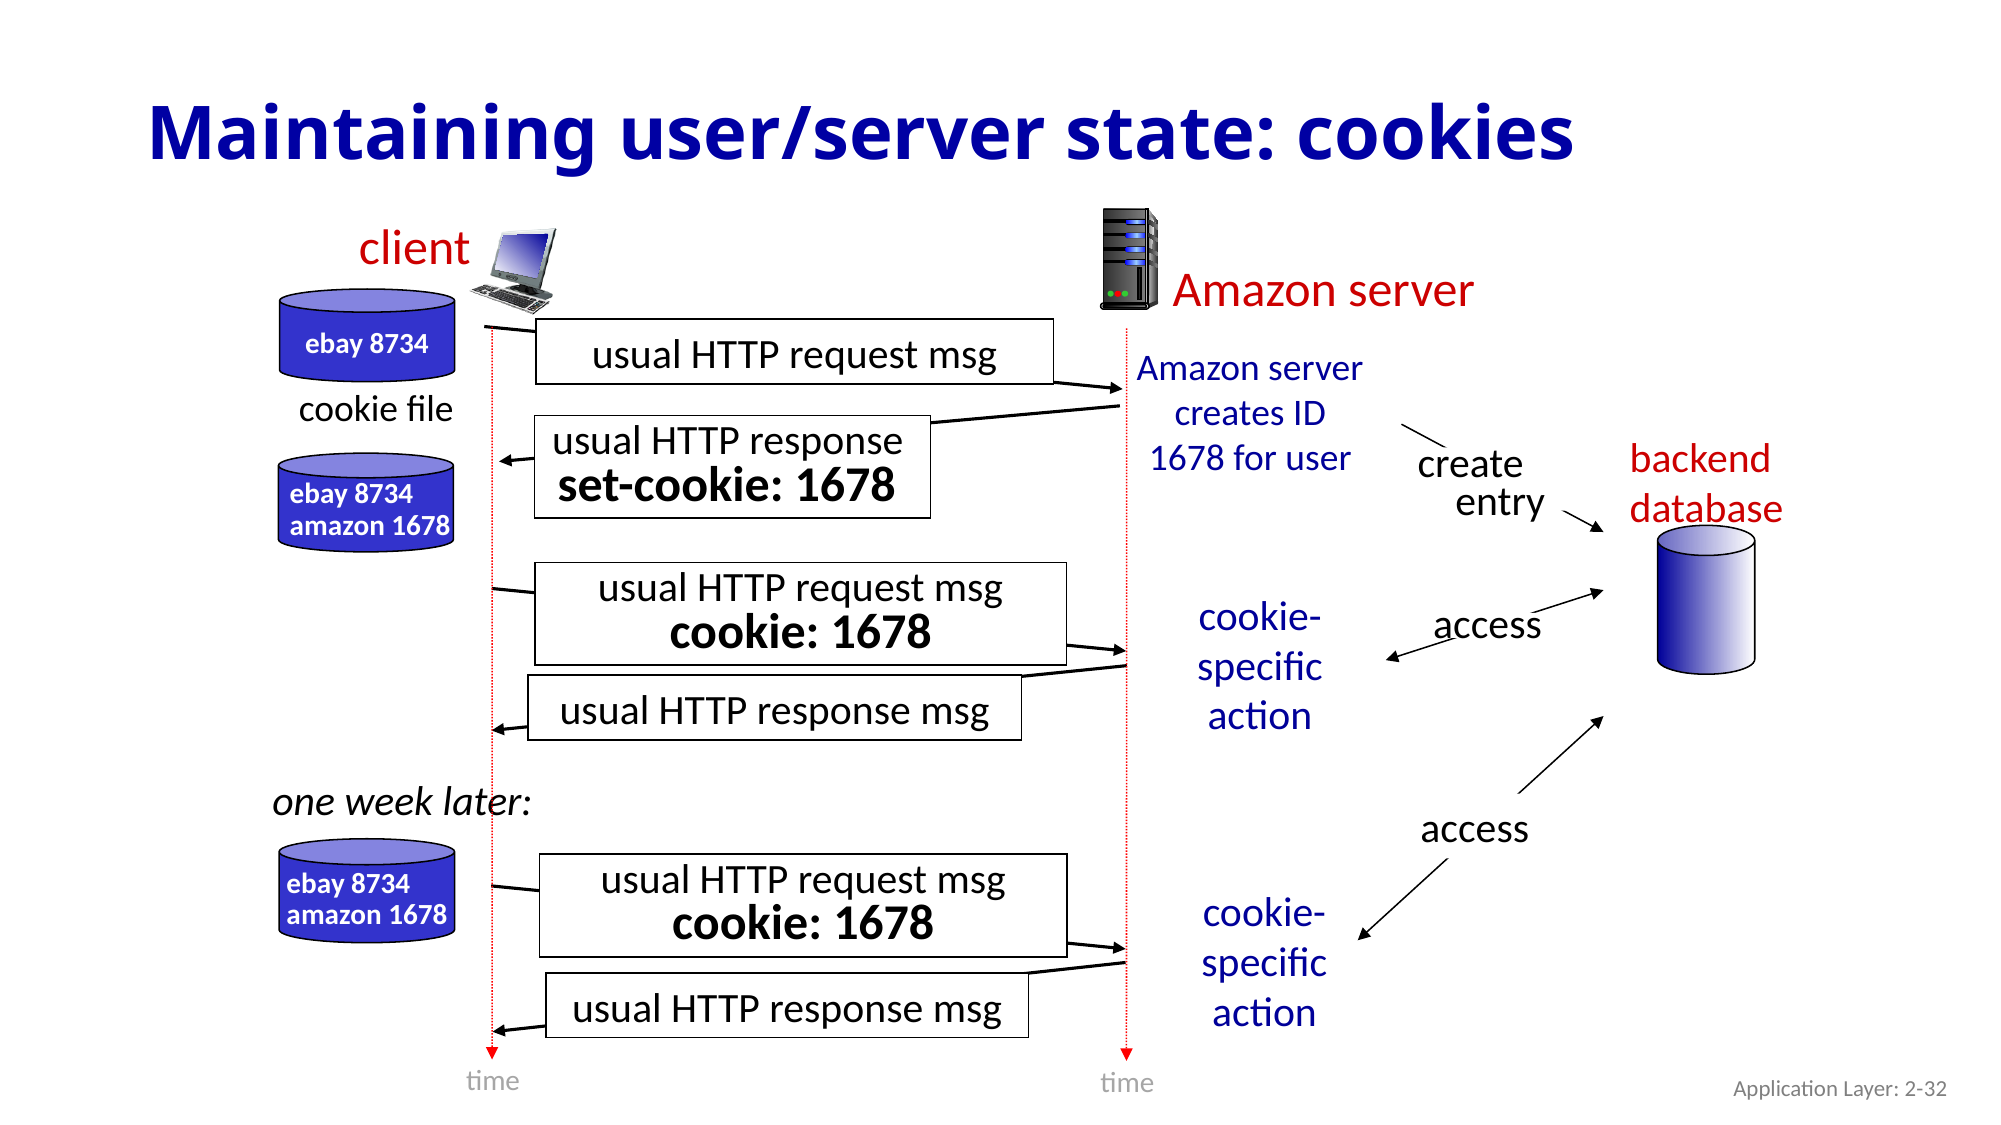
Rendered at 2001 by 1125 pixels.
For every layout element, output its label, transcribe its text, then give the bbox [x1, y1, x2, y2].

text_box cookie file [284, 376, 484, 405]
text_box time [451, 1059, 535, 1105]
text_box one week later: [257, 766, 491, 832]
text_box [271, 838, 500, 943]
text_box backend database [1614, 423, 1799, 539]
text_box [1100, 208, 1159, 310]
text_box [485, 1046, 499, 1059]
slide_number Application Layer: 2-32 [1512, 1056, 1963, 1117]
text_box Amazon server [1157, 249, 1491, 319]
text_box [484, 319, 1629, 533]
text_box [274, 405, 1120, 552]
text_box time [1085, 1061, 1170, 1106]
text_box [1120, 1047, 1133, 1061]
text_box client [344, 207, 486, 283]
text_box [491, 562, 1604, 716]
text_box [491, 716, 1604, 1045]
title Maintaining user/server state: cookies [131, 62, 1856, 209]
text_box [1657, 525, 1755, 675]
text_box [279, 288, 455, 382]
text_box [448, 224, 559, 321]
